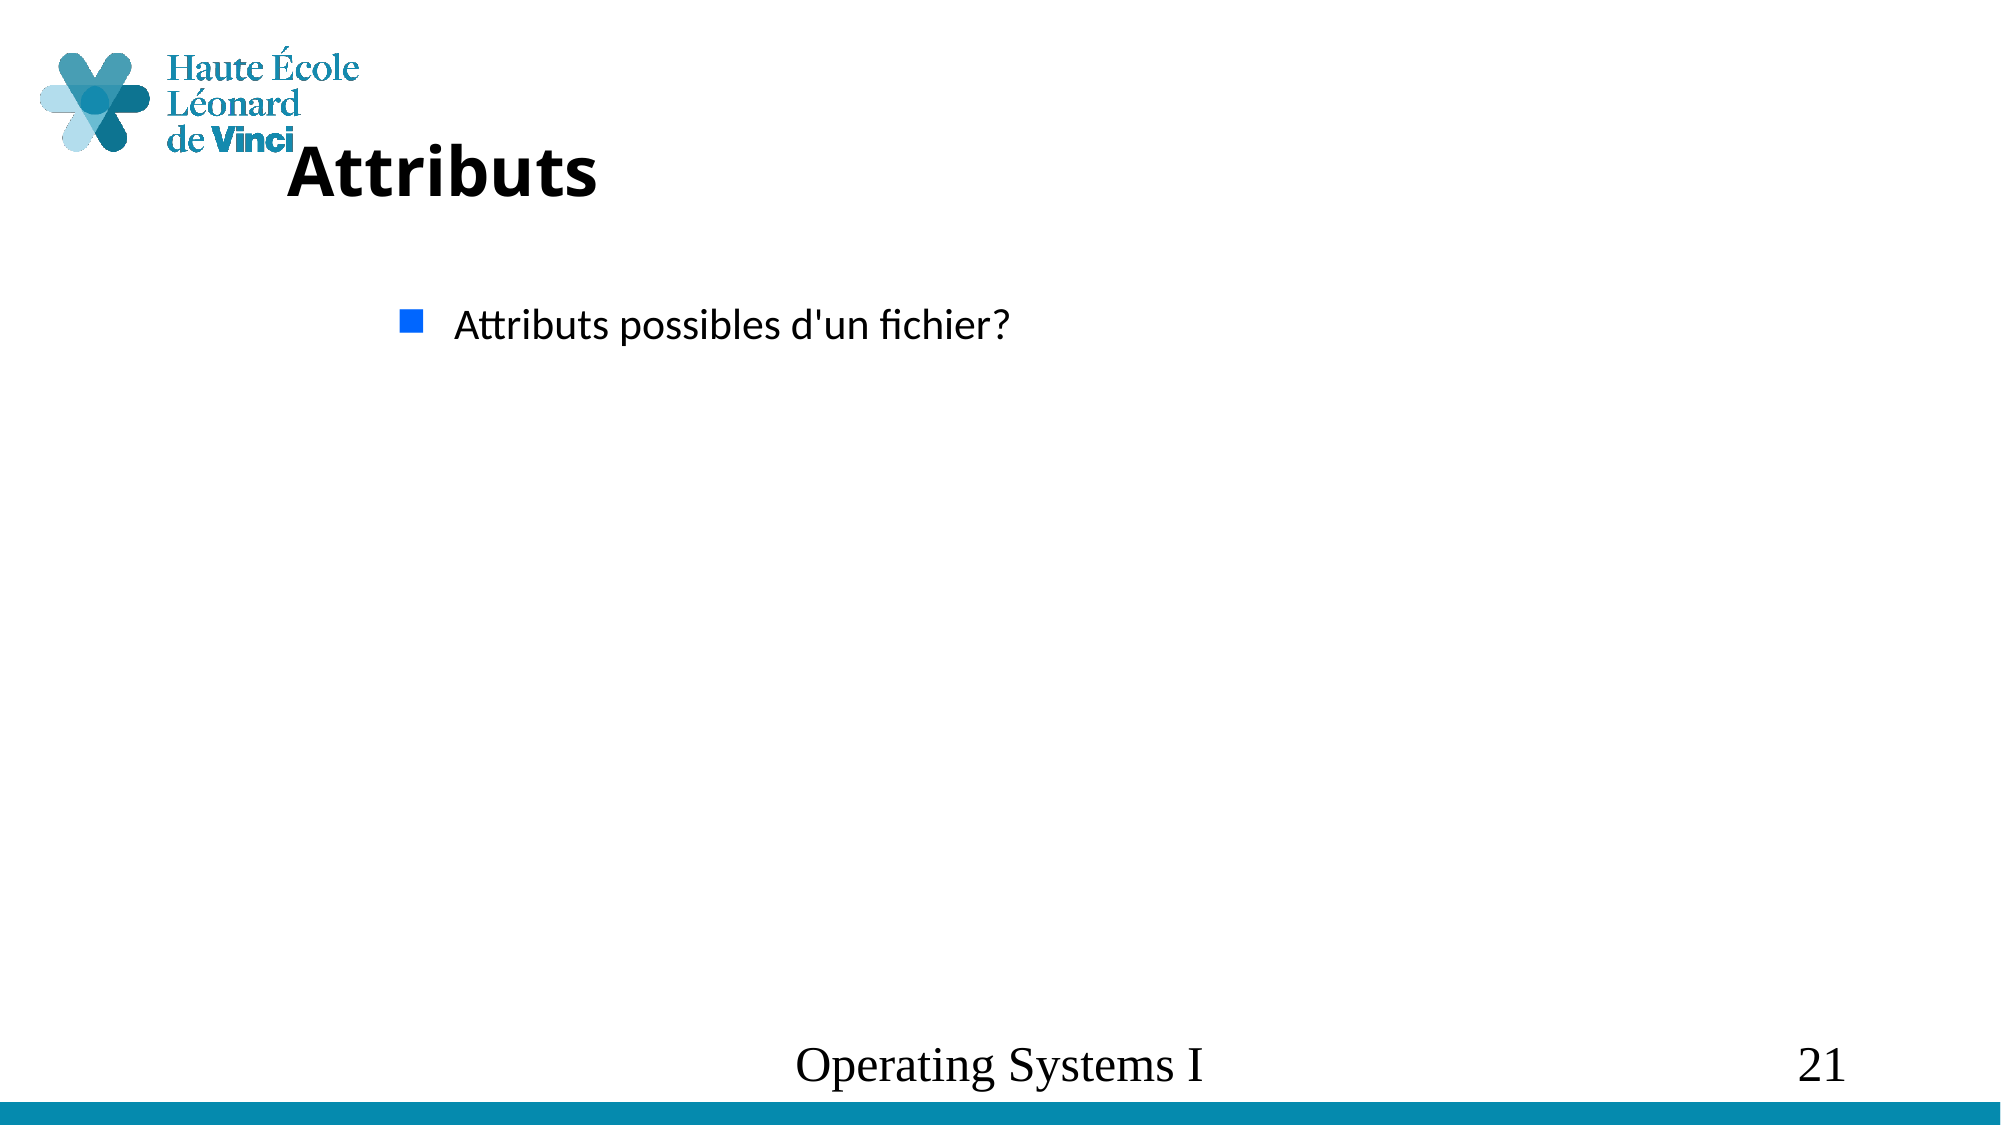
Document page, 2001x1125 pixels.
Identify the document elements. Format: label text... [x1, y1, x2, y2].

footer Operating Systems I [662, 1042, 1338, 1103]
slide_number 21 [1412, 1042, 1863, 1103]
picture [15, 30, 383, 176]
title Attributs [287, 75, 1561, 263]
list Attributs possibles d'un fichier? [402, 295, 1647, 980]
